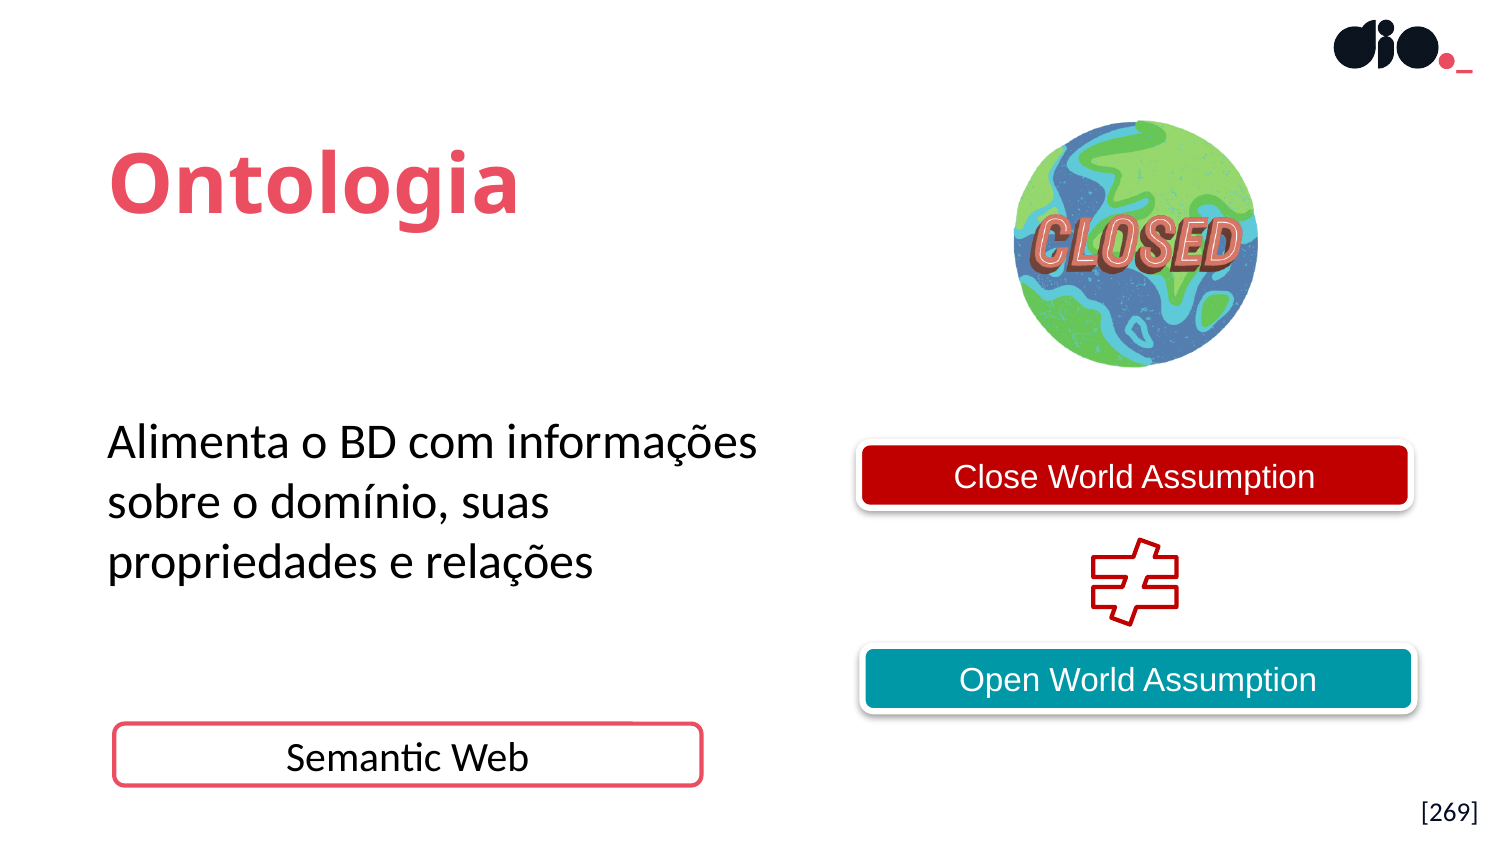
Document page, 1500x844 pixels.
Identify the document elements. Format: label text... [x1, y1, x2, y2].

text_box Open World Assumption [859, 642, 1418, 715]
text_box Semantic Web [112, 721, 704, 788]
text_box Ontologia [92, 104, 722, 242]
text_box Close World Assumption [855, 439, 1414, 511]
picture [1004, 114, 1268, 372]
slide_number [269] [1403, 779, 1494, 844]
picture [1333, 19, 1473, 74]
text_box [1091, 537, 1179, 627]
text_box Alimenta o BD com informações sobre o domínio, suas propriedades e relações [92, 242, 837, 755]
